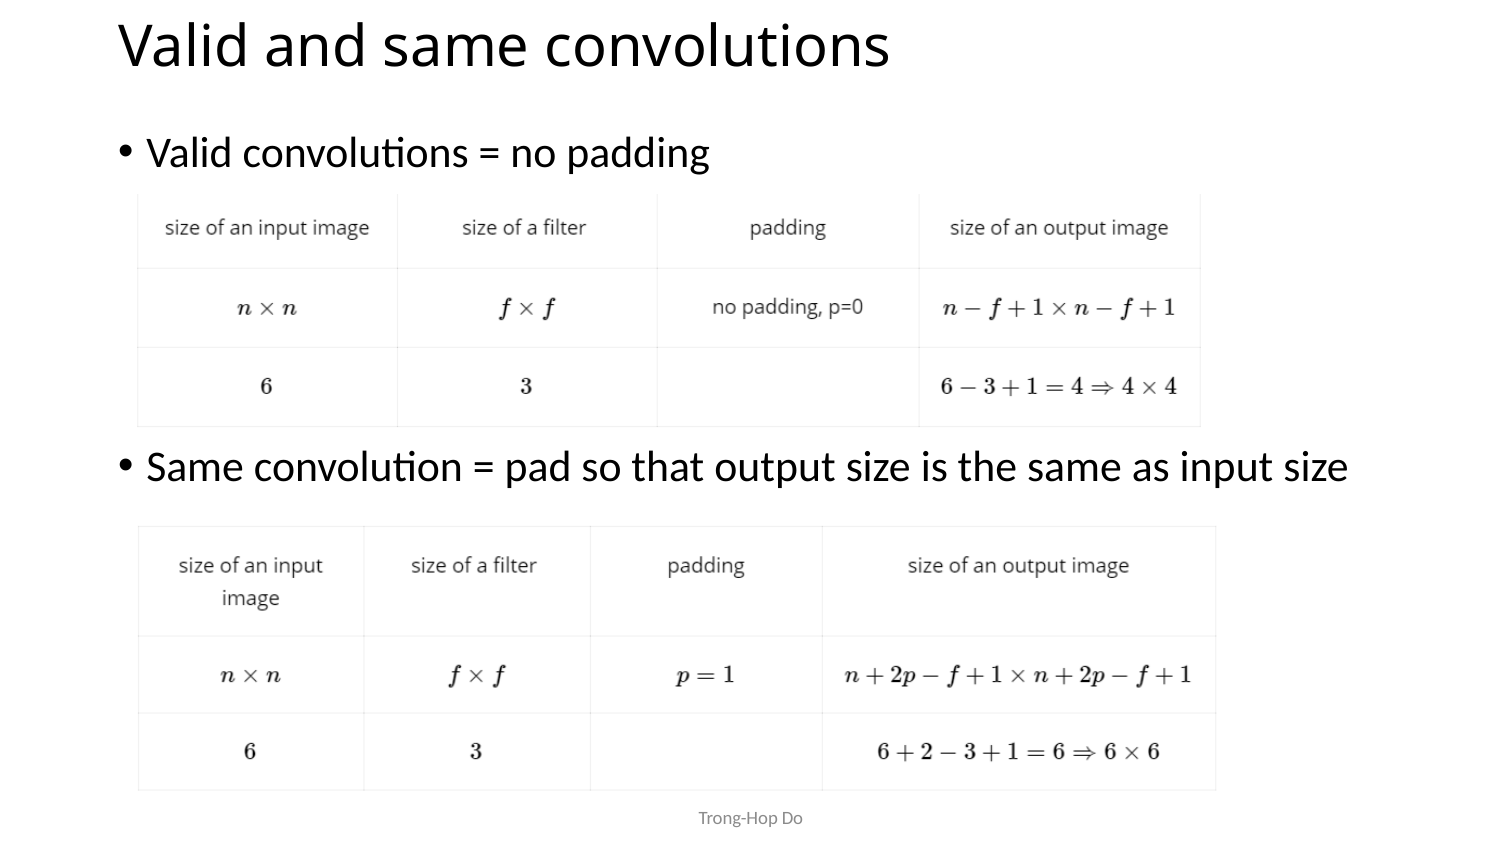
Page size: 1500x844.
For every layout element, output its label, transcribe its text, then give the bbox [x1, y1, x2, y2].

picture [118, 194, 1219, 441]
picture [124, 514, 1226, 795]
list Valid convolutions = no padding Same convolution = pad so that output size is the same as input size [103, 121, 1397, 760]
title Valid and same convolutions [103, 9, 1397, 87]
footer Trong-Hop Do [496, 795, 1004, 827]
